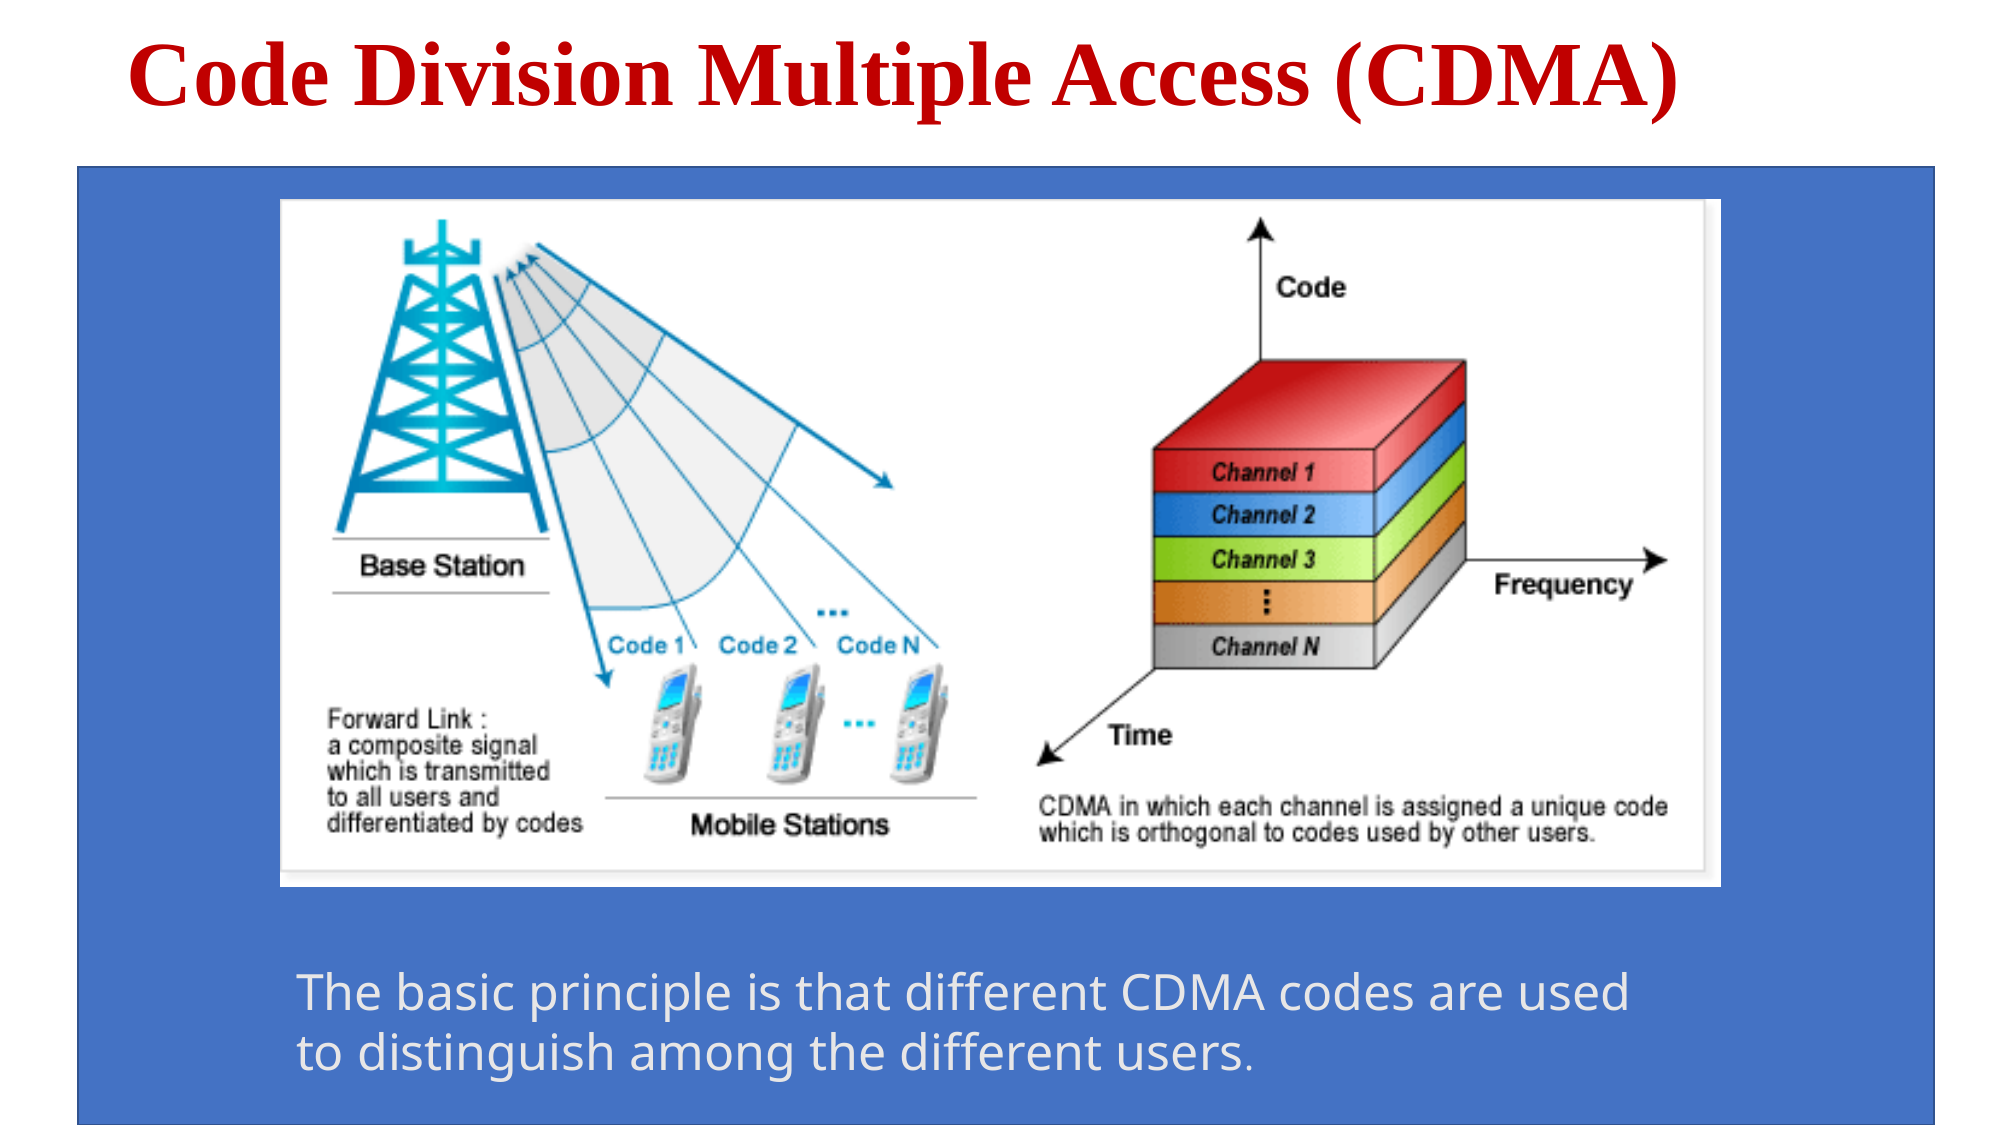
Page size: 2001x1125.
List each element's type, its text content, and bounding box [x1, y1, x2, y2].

text_box [78, 167, 1934, 1125]
title Code Division Multiple Access (CDMA) [111, 0, 1750, 152]
text_box The basic principle is that different CDMA codes are used to distinguish among the different users. [280, 952, 1678, 1088]
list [280, 199, 1721, 887]
